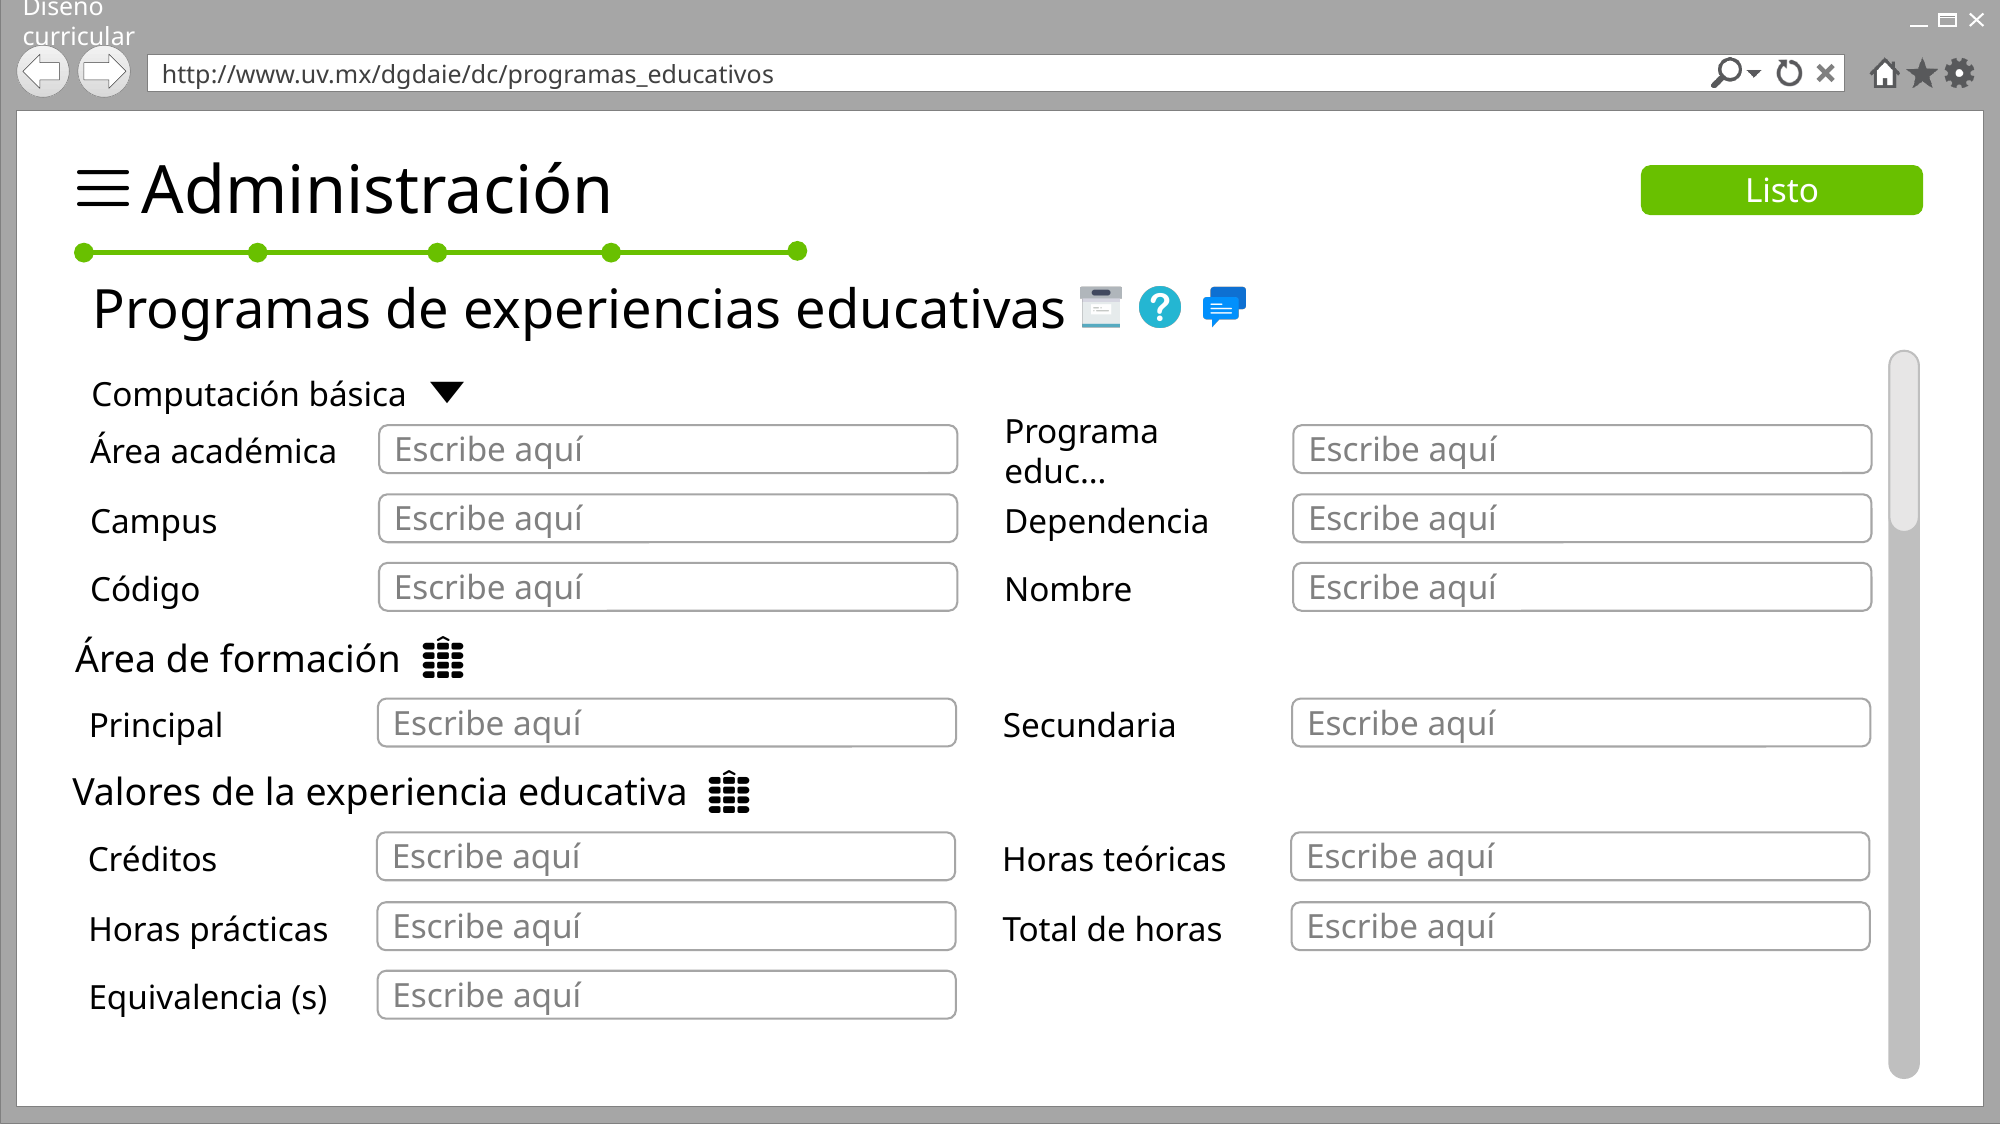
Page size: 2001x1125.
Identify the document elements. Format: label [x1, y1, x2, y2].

text_box [378, 562, 958, 611]
picture [1079, 286, 1122, 328]
picture [708, 770, 750, 813]
text_box [377, 902, 956, 951]
text_box [1293, 425, 1872, 474]
text_box [379, 425, 958, 474]
text_box [1291, 832, 1870, 881]
text_box [1641, 166, 1923, 215]
text_box [1889, 350, 1919, 1078]
text_box [1291, 902, 1870, 951]
picture [1203, 286, 1245, 328]
text_box [0, 0, 2000, 1124]
text_box [377, 970, 956, 1019]
text_box [377, 698, 957, 747]
text_box [75, 242, 807, 262]
text_box [1292, 698, 1871, 747]
text_box [378, 494, 958, 543]
picture [422, 636, 464, 678]
picture [1139, 286, 1181, 328]
text_box [75, 369, 464, 418]
text_box [1293, 562, 1872, 611]
text_box [376, 832, 956, 881]
text_box [1293, 494, 1872, 543]
picture [77, 162, 129, 214]
